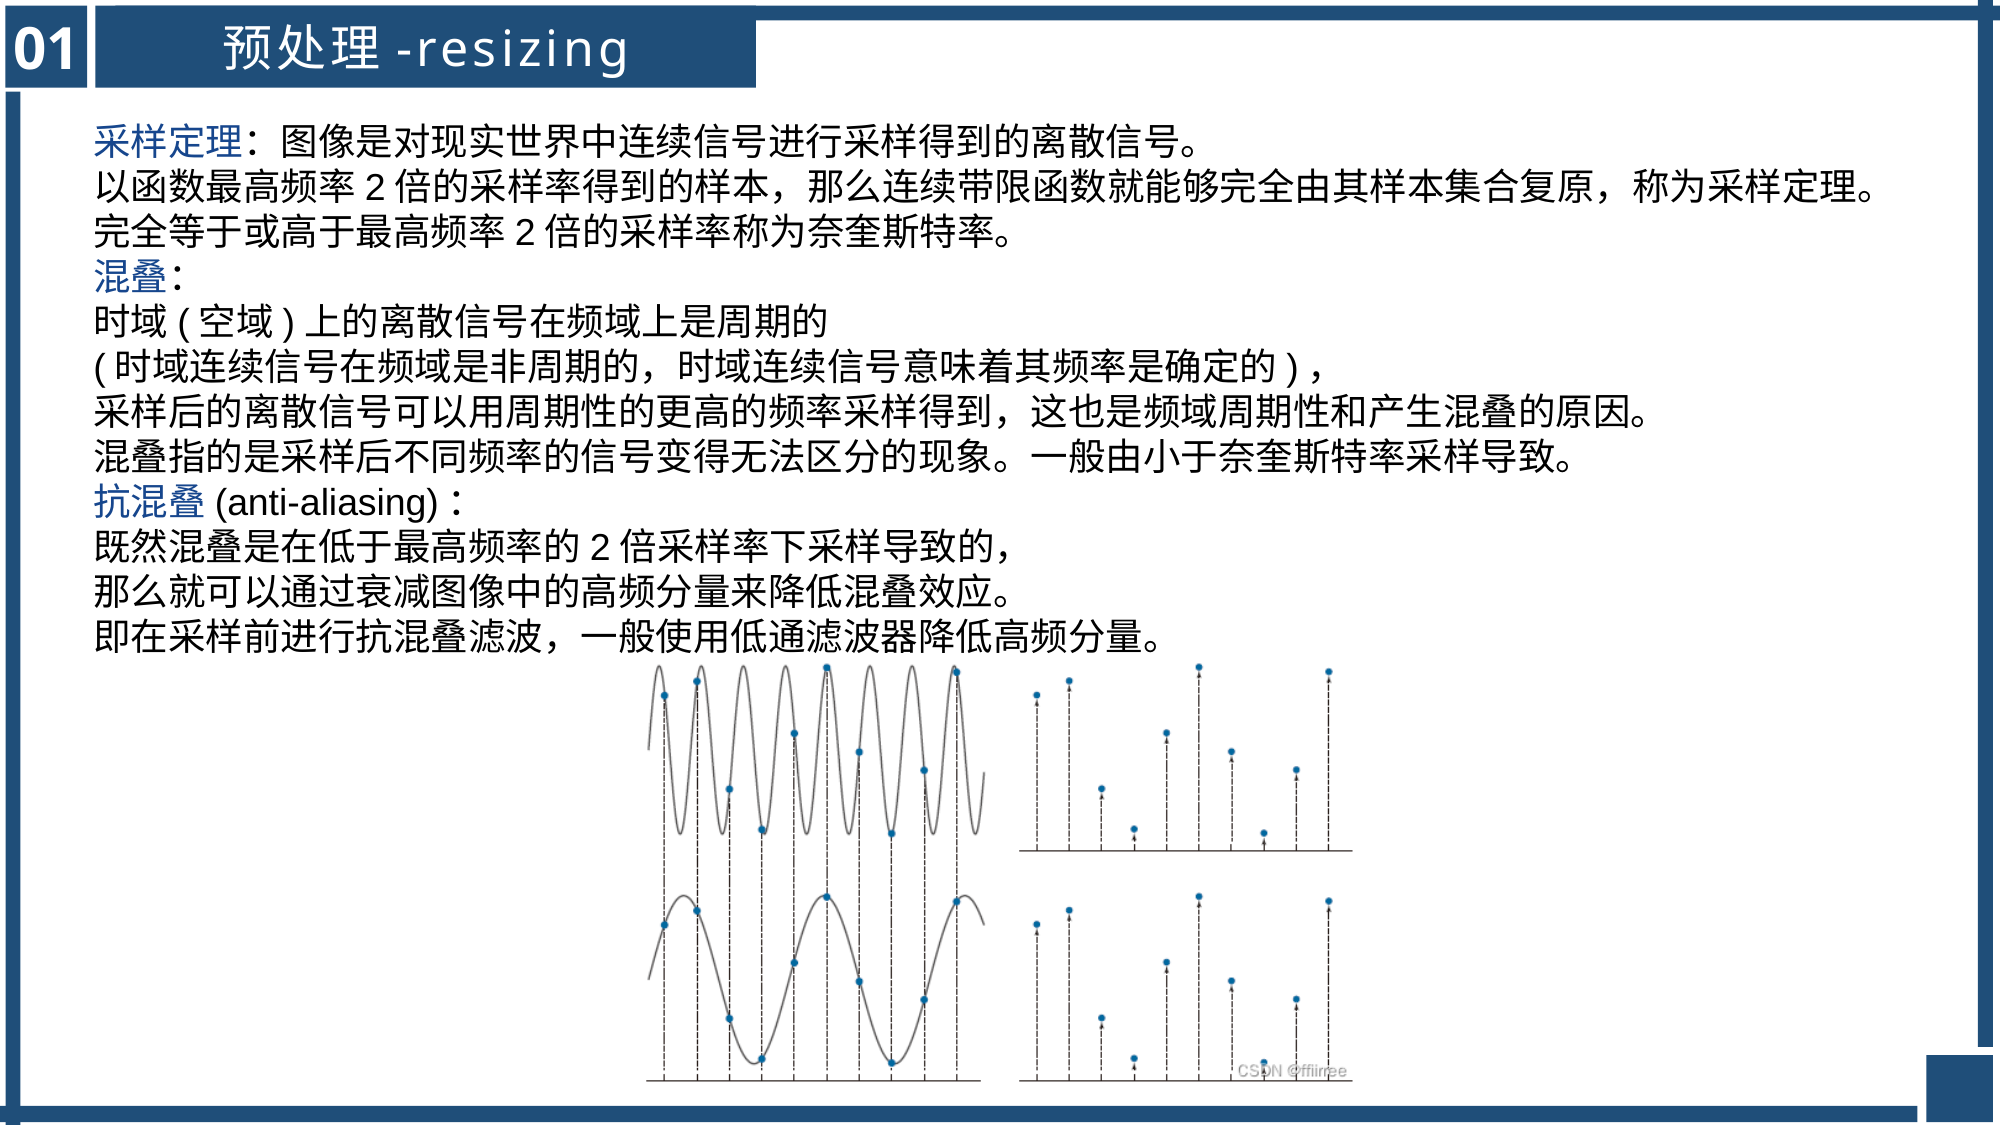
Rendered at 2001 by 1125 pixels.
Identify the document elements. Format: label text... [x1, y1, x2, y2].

text_box [1977, 0, 1993, 1047]
text_box [1926, 1055, 1993, 1123]
text_box [5, 91, 21, 1125]
text_box 01 [4, 5, 88, 89]
text_box [1993, 5, 2000, 21]
text_box [21, 1105, 1918, 1123]
text_box 预处理-resizing [94, 5, 757, 89]
text_box 采样定理：图像是对现实世界中连续信号进行采样得到的离散信号。 以函数最高频率2倍的采样率得到的样本，那么连续带限函数就能够完全由其样本集合复原，称为采样定理。 完全等于或高于最高频率2倍的采样率称为奈奎斯特率。 混叠： 时域(空域)上的离散信号在频域上是周期的 (时域连续信号在频域是非周期的，时域连续信号意味着其频率是确定的)， 采样后的离散信号可以用周期性的更高的频率采样得到，这也是频域周期性和产生混叠的原因。 混叠指的是采样后不同频率的信号变得无法区分的现象。一般由小于奈奎斯特率采样导致。 抗混叠(anti-aliasing)： 既然混叠是在低于最高频率的2倍采样率下采样导致的， 那么就可以通过衰减图像中的高频分量来降低混叠效应。 即在采样前进行抗混叠滤波，一般使用低通滤波器降低高频分量。 [78, 110, 1910, 711]
picture [634, 655, 1365, 1089]
text_box [0, 1105, 5, 1123]
text_box [757, 5, 1977, 21]
